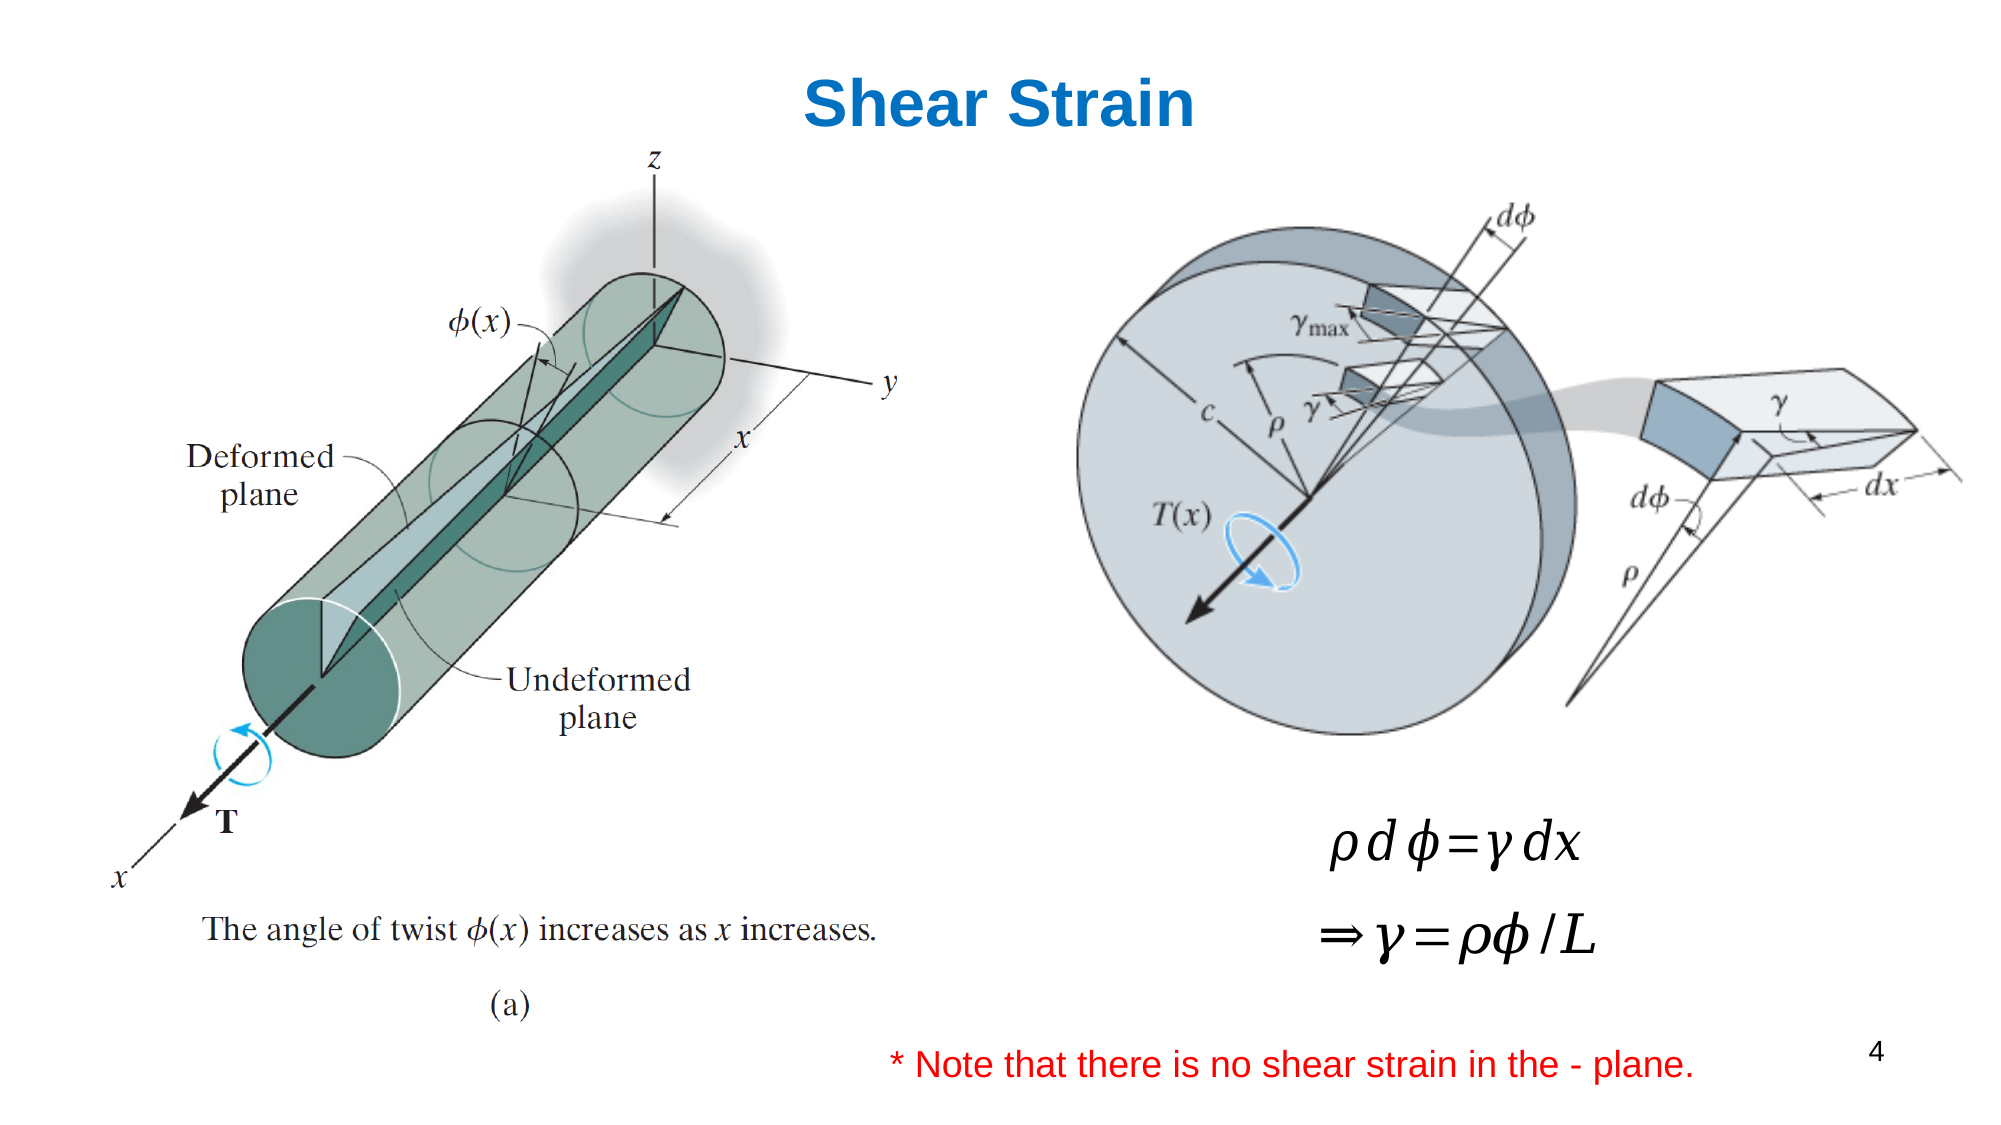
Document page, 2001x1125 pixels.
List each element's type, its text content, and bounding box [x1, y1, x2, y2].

title Shear Strain [324, 37, 1676, 163]
picture [99, 142, 909, 1026]
slide_number 4 [1433, 1024, 1901, 1103]
picture [1068, 199, 1976, 746]
